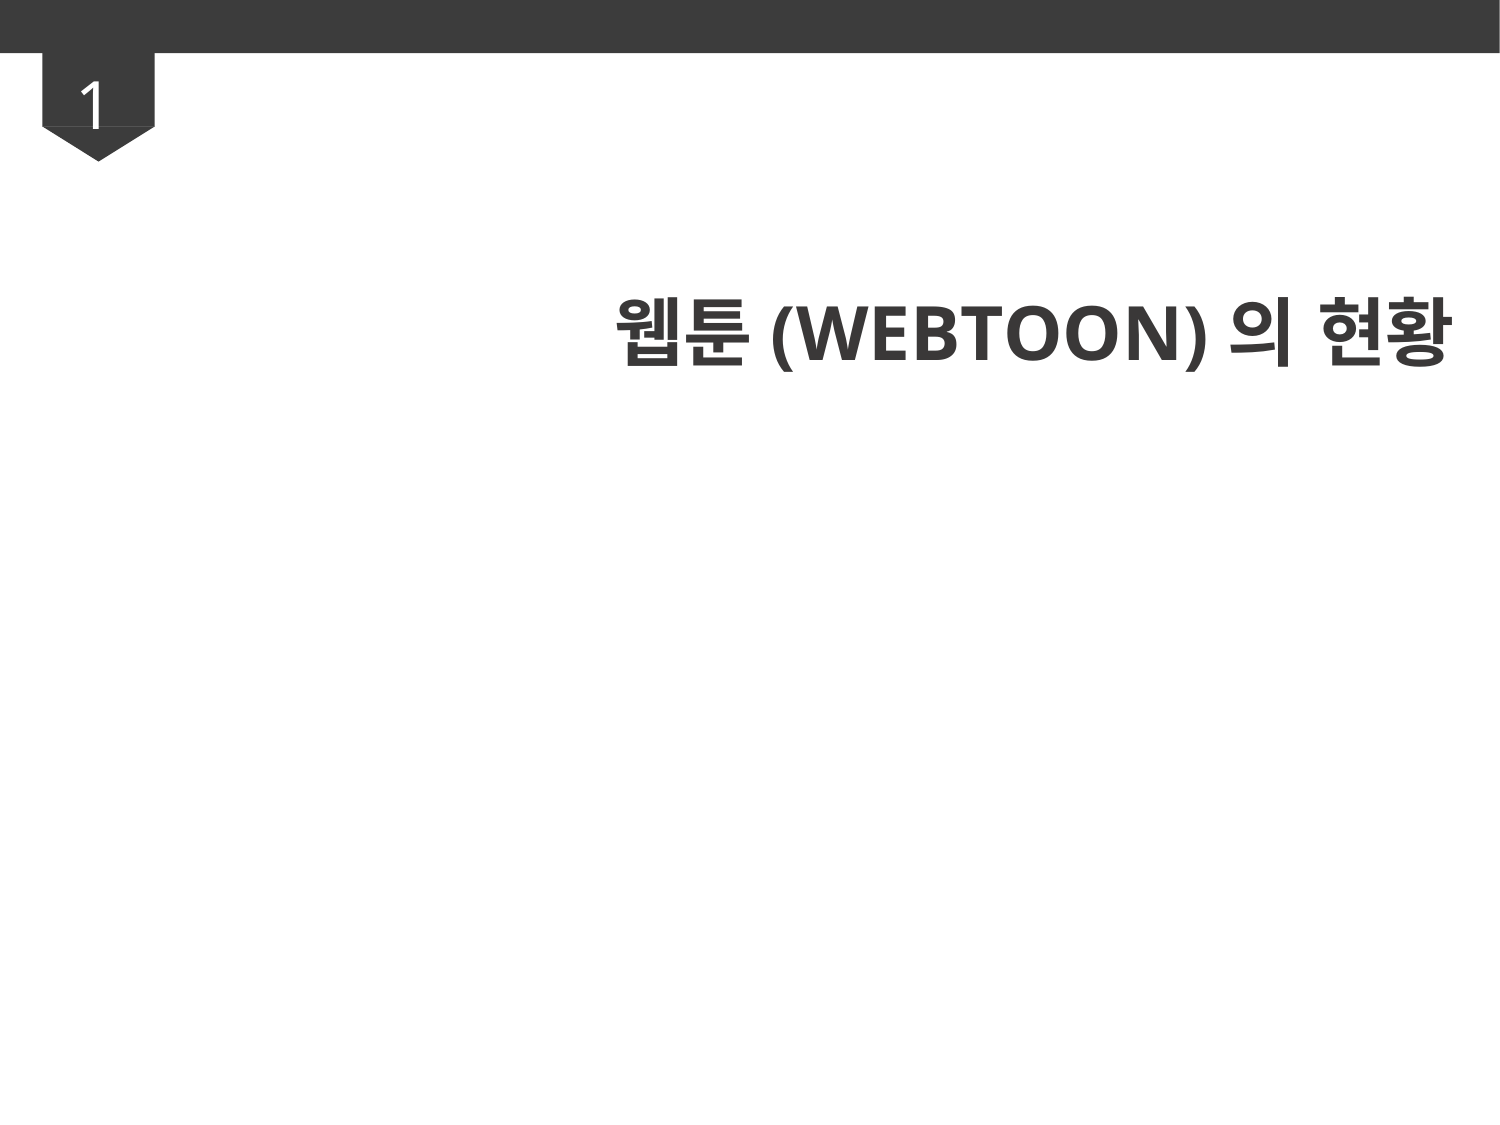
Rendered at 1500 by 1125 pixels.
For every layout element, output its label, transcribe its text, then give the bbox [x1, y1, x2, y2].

text_box [0, 0, 1500, 54]
text_box 웹툰(WEBTOON)의 현황 [600, 278, 1500, 383]
text_box 1 [155, 55, 160, 151]
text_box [42, 49, 155, 162]
